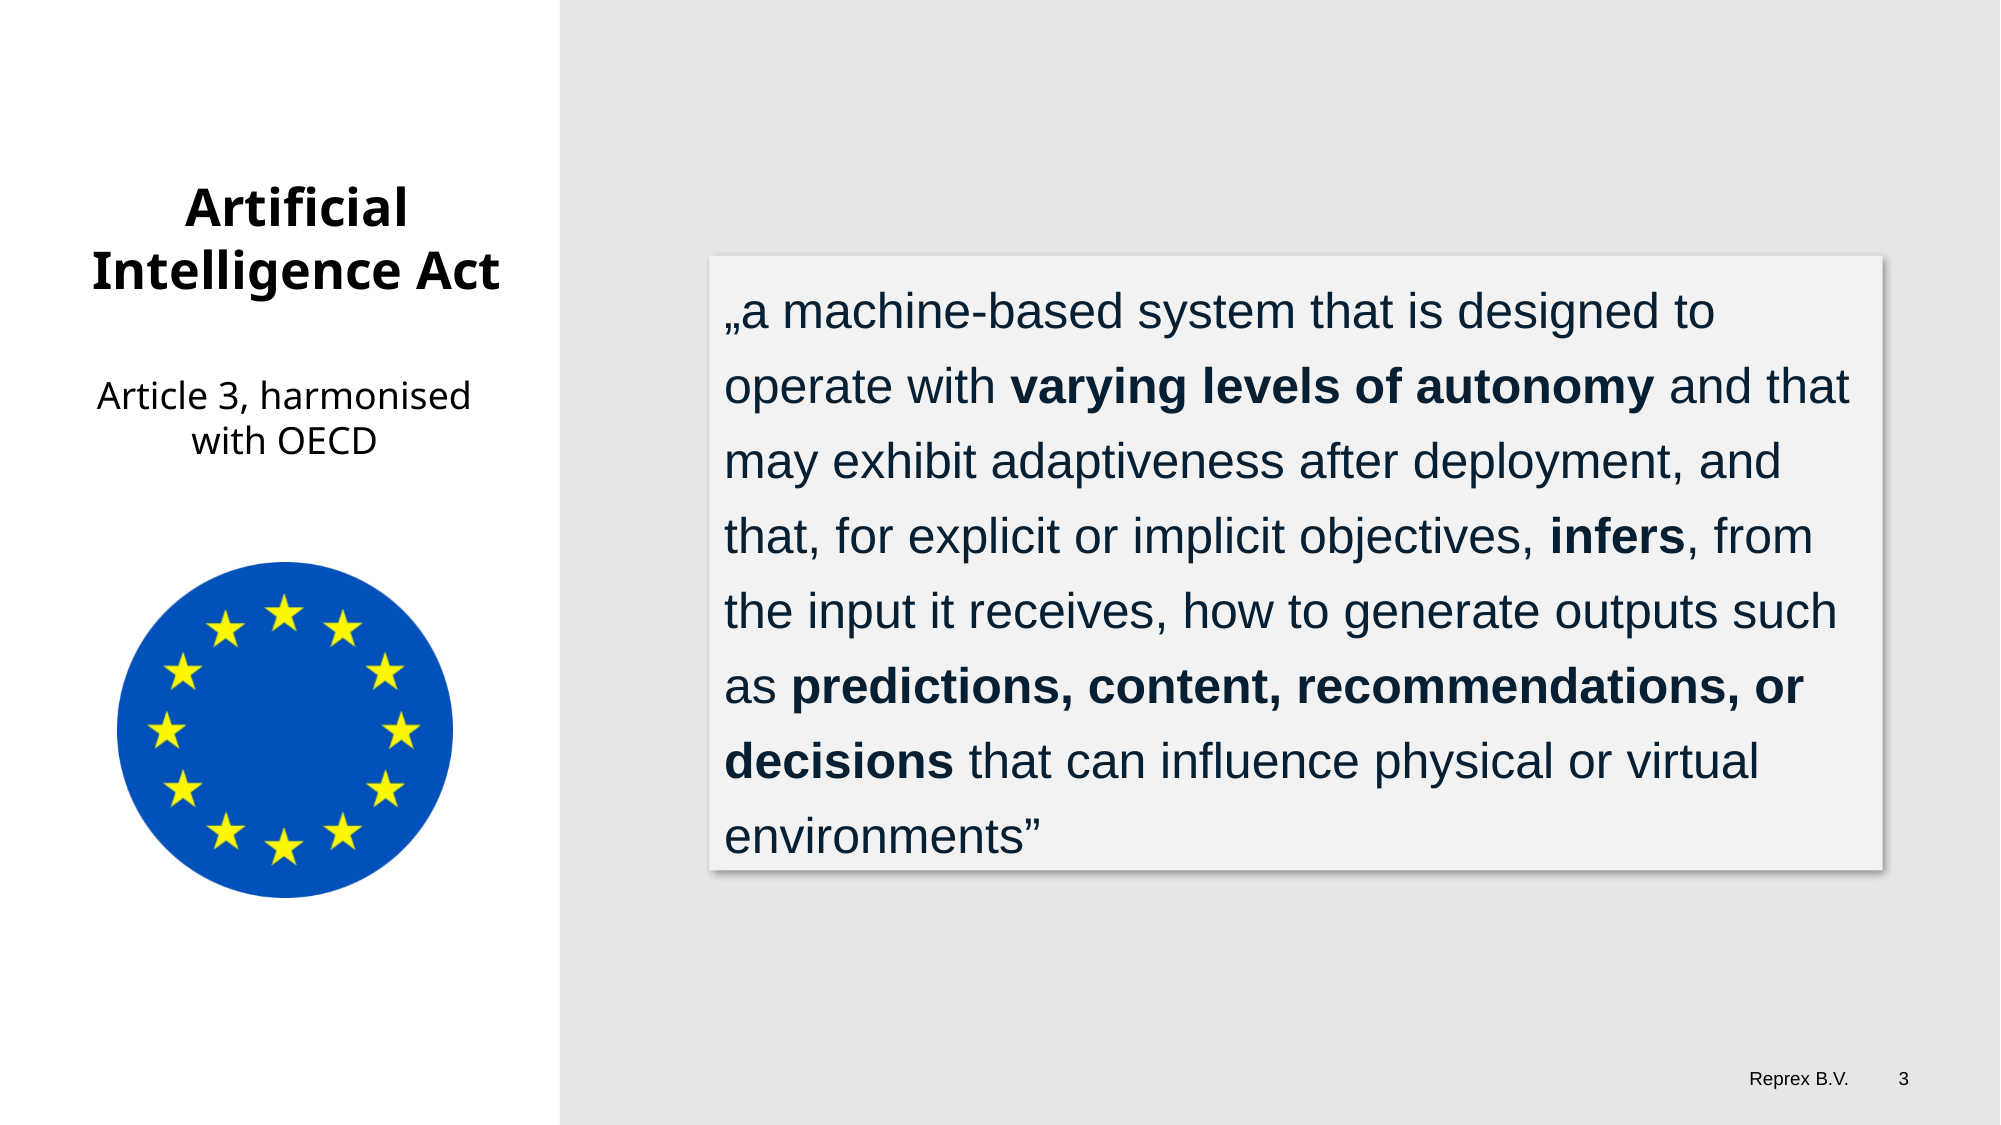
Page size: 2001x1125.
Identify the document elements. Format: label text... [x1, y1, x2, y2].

picture [116, 562, 453, 898]
subtitle Article 3, harmonised with OECD [78, 372, 491, 464]
text_box „a machine-based system that is designed to operate with varying levels of autonomy and that may exhibit adaptiveness after deployment, and that, for explicit or implicit objectives, infers, from the input it receives, how to generate outputs such as predictions, content, recommendations, or decisions that can influence physical or virtual environments” [709, 255, 1883, 871]
title Artificial Intelligence Act [91, 73, 504, 300]
